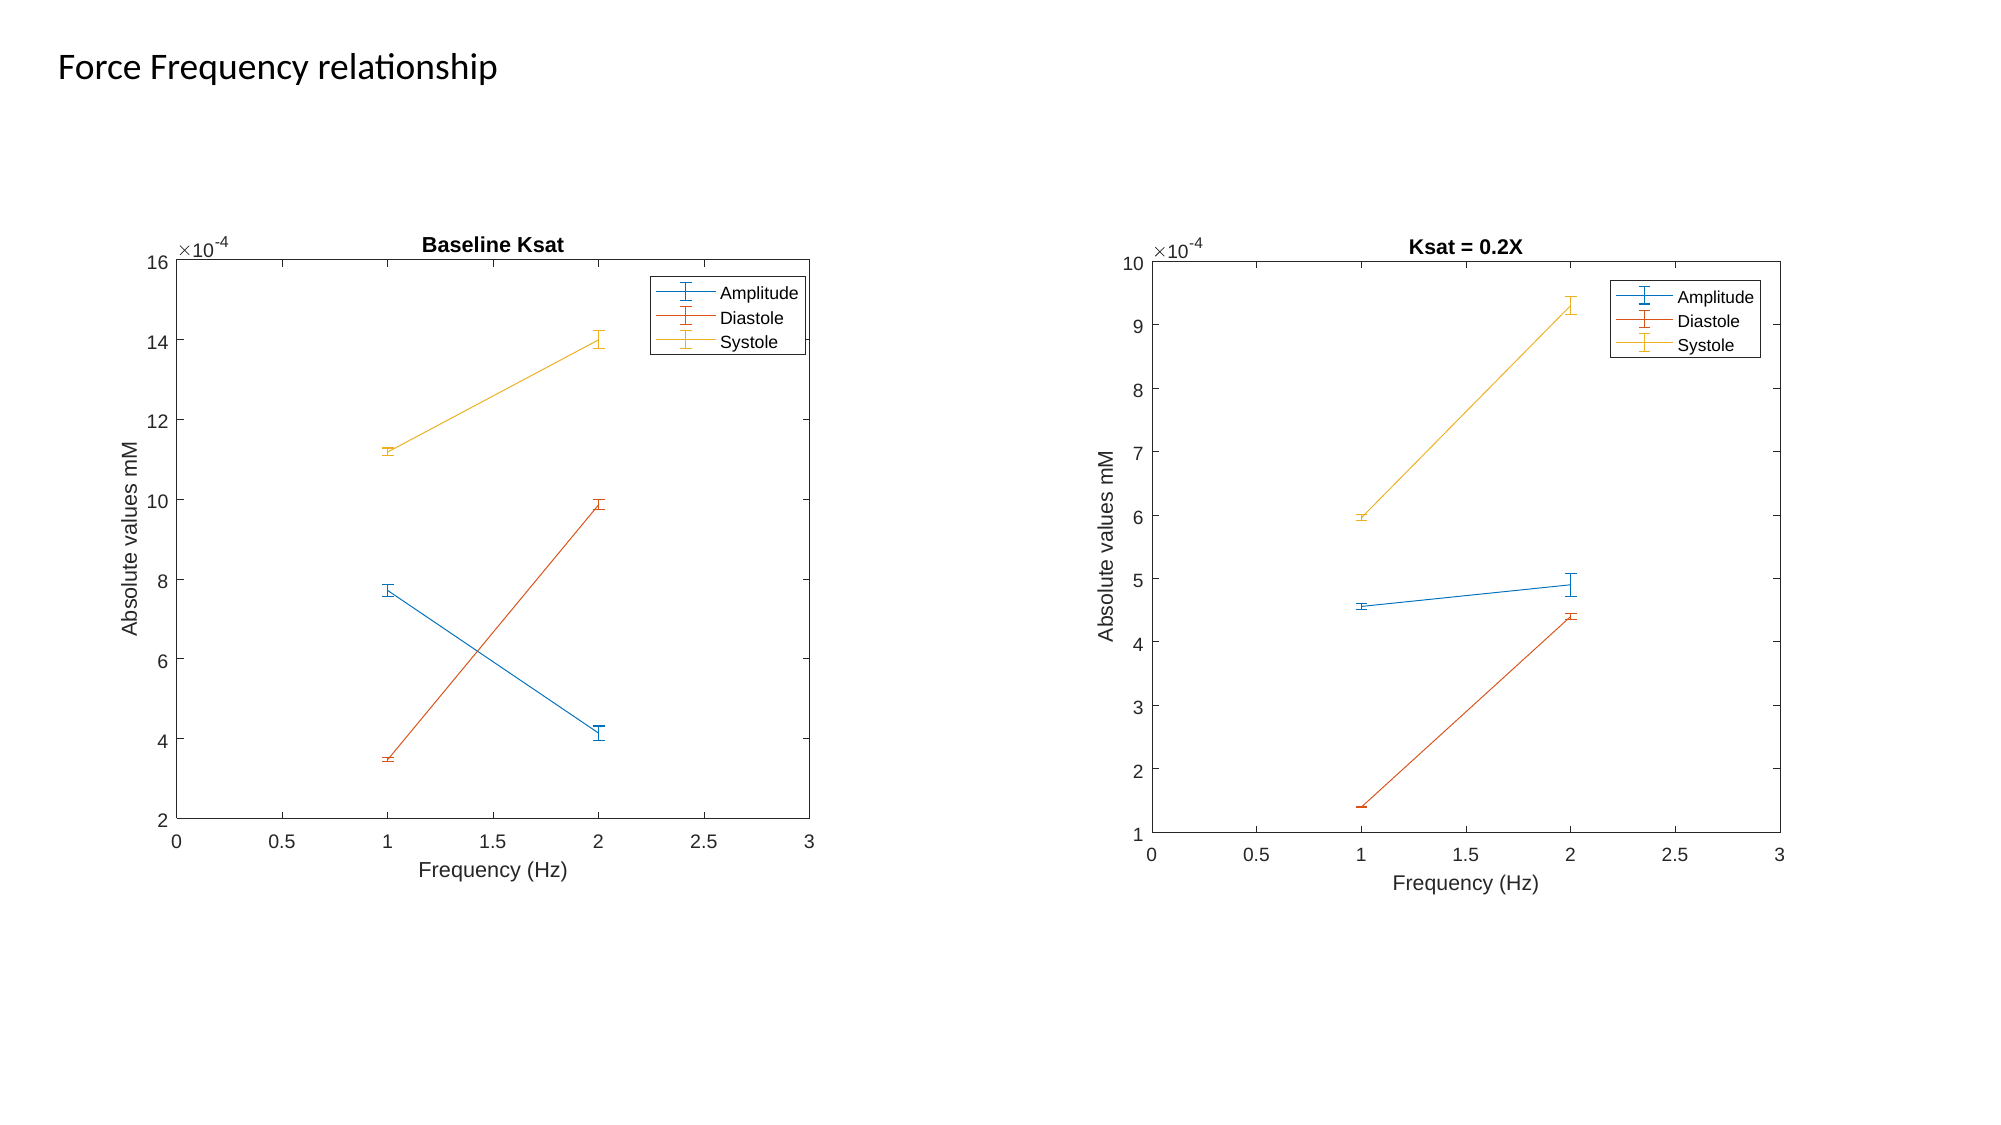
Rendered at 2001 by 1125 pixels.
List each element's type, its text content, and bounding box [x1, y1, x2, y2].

picture [1046, 209, 1857, 909]
picture [70, 209, 887, 893]
text_box Force Frequency relationship [43, 34, 811, 95]
